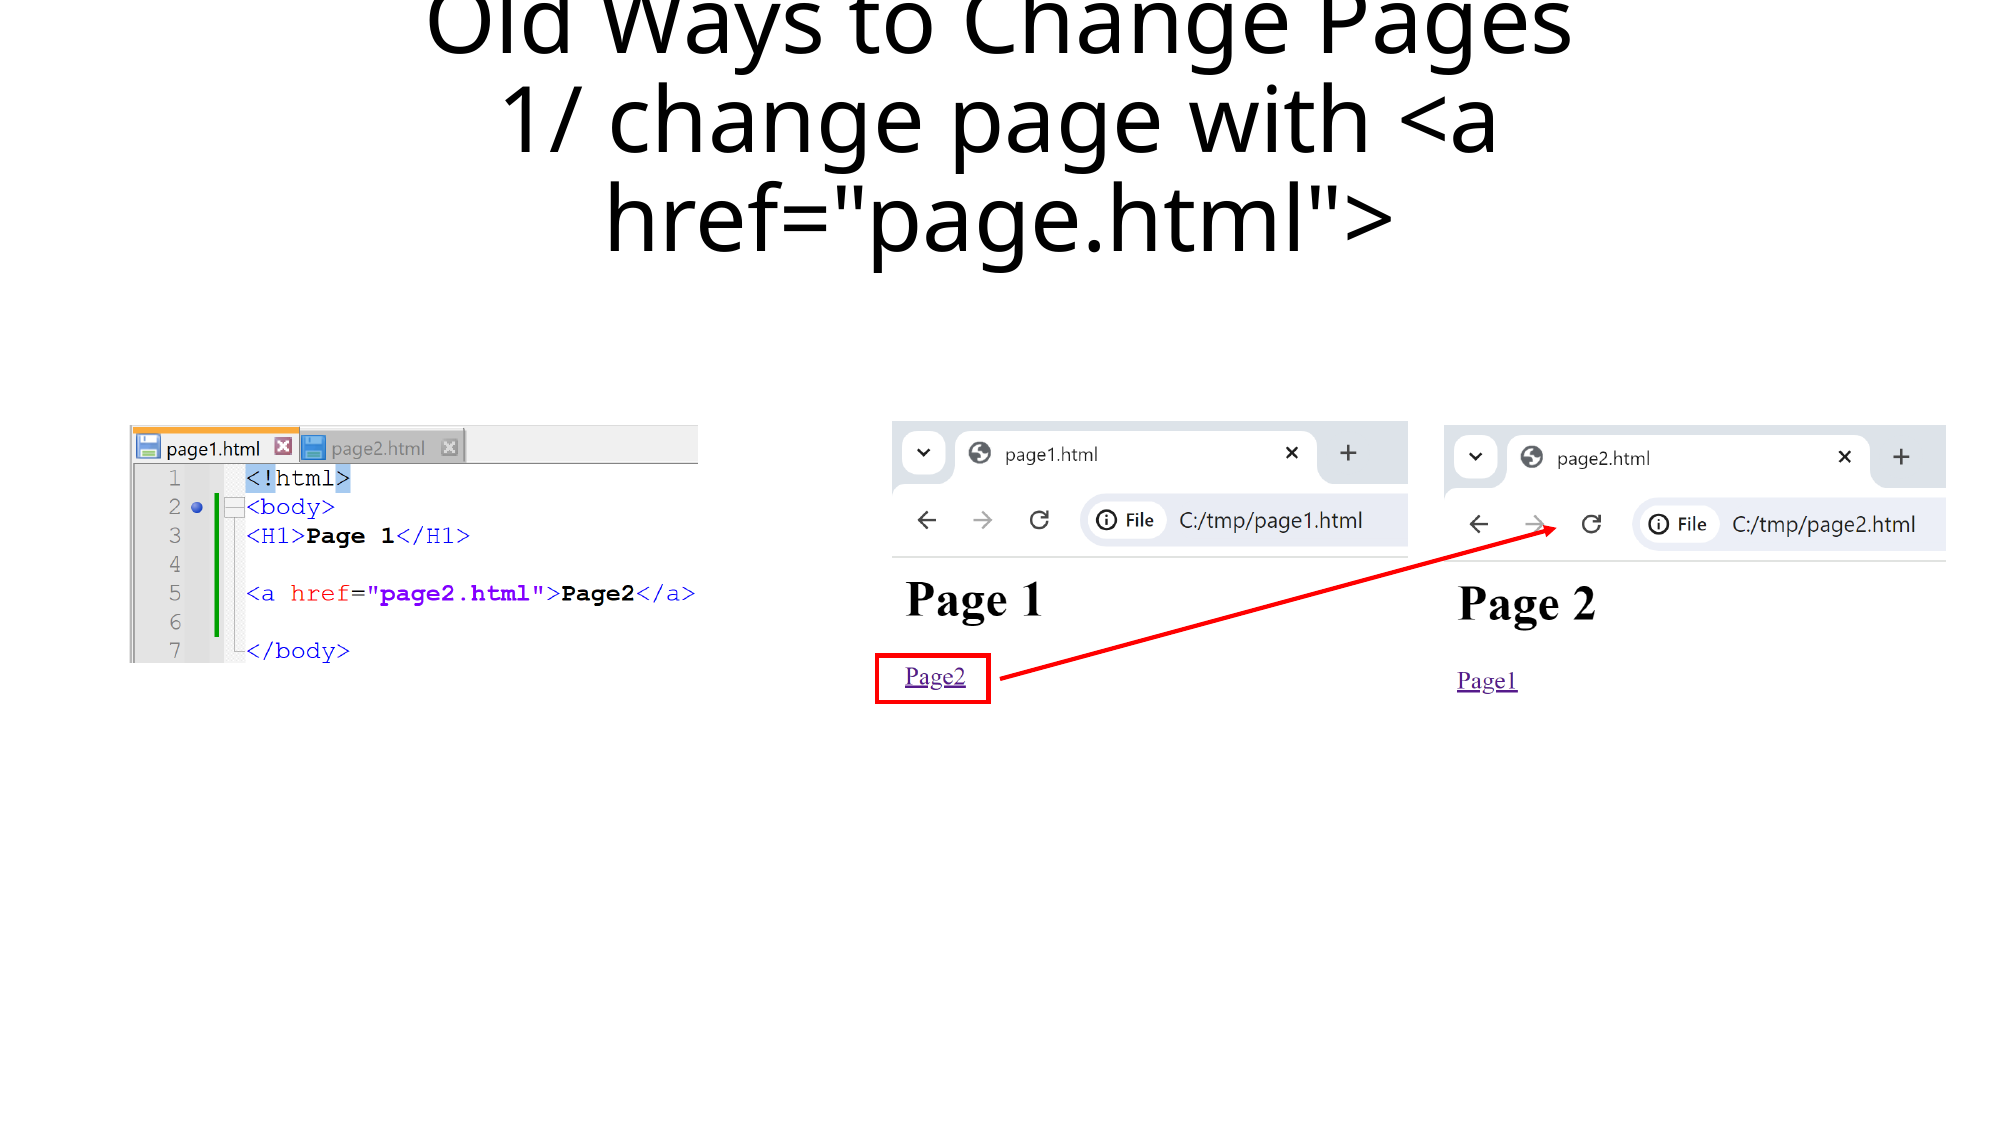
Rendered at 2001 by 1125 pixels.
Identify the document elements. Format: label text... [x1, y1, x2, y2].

text_box [876, 655, 989, 703]
picture [892, 421, 1408, 701]
picture [1444, 425, 1946, 704]
picture [128, 425, 698, 663]
title Old Ways to Change Pages 1/ change page with <a href="page.html"> [137, 0, 1863, 247]
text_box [999, 527, 1557, 679]
